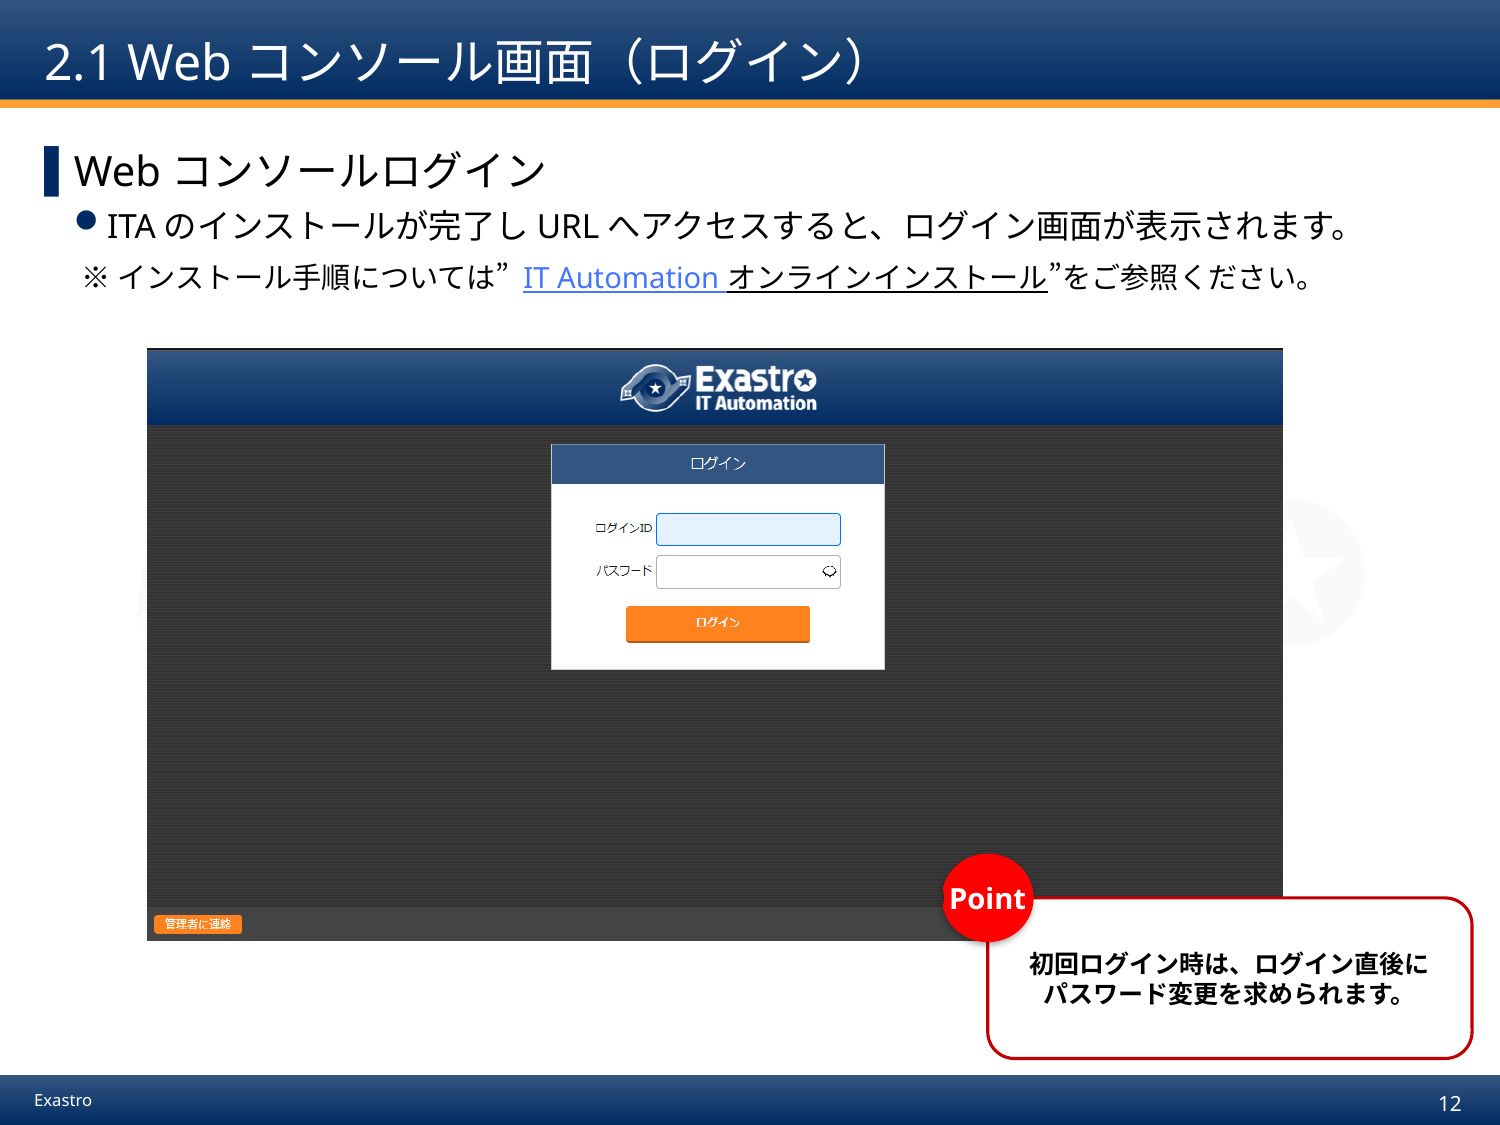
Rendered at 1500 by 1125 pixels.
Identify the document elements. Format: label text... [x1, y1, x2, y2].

title 2.1 Webコンソール画面（ログイン） [29, 18, 1471, 96]
list Webコンソールログイン ITAのインストールが完了しURLへアクセスすると、ログイン画面が表示されます。 ※インストール手順については” IT Automation オンラインインストール”をご参照ください。 [29, 137, 1500, 1059]
picture [147, 348, 1284, 941]
picture [0, 0, 1500, 1125]
text_box 初回ログイン時は、ログイン直後に パスワード変更を求められます。 [987, 897, 1473, 1059]
